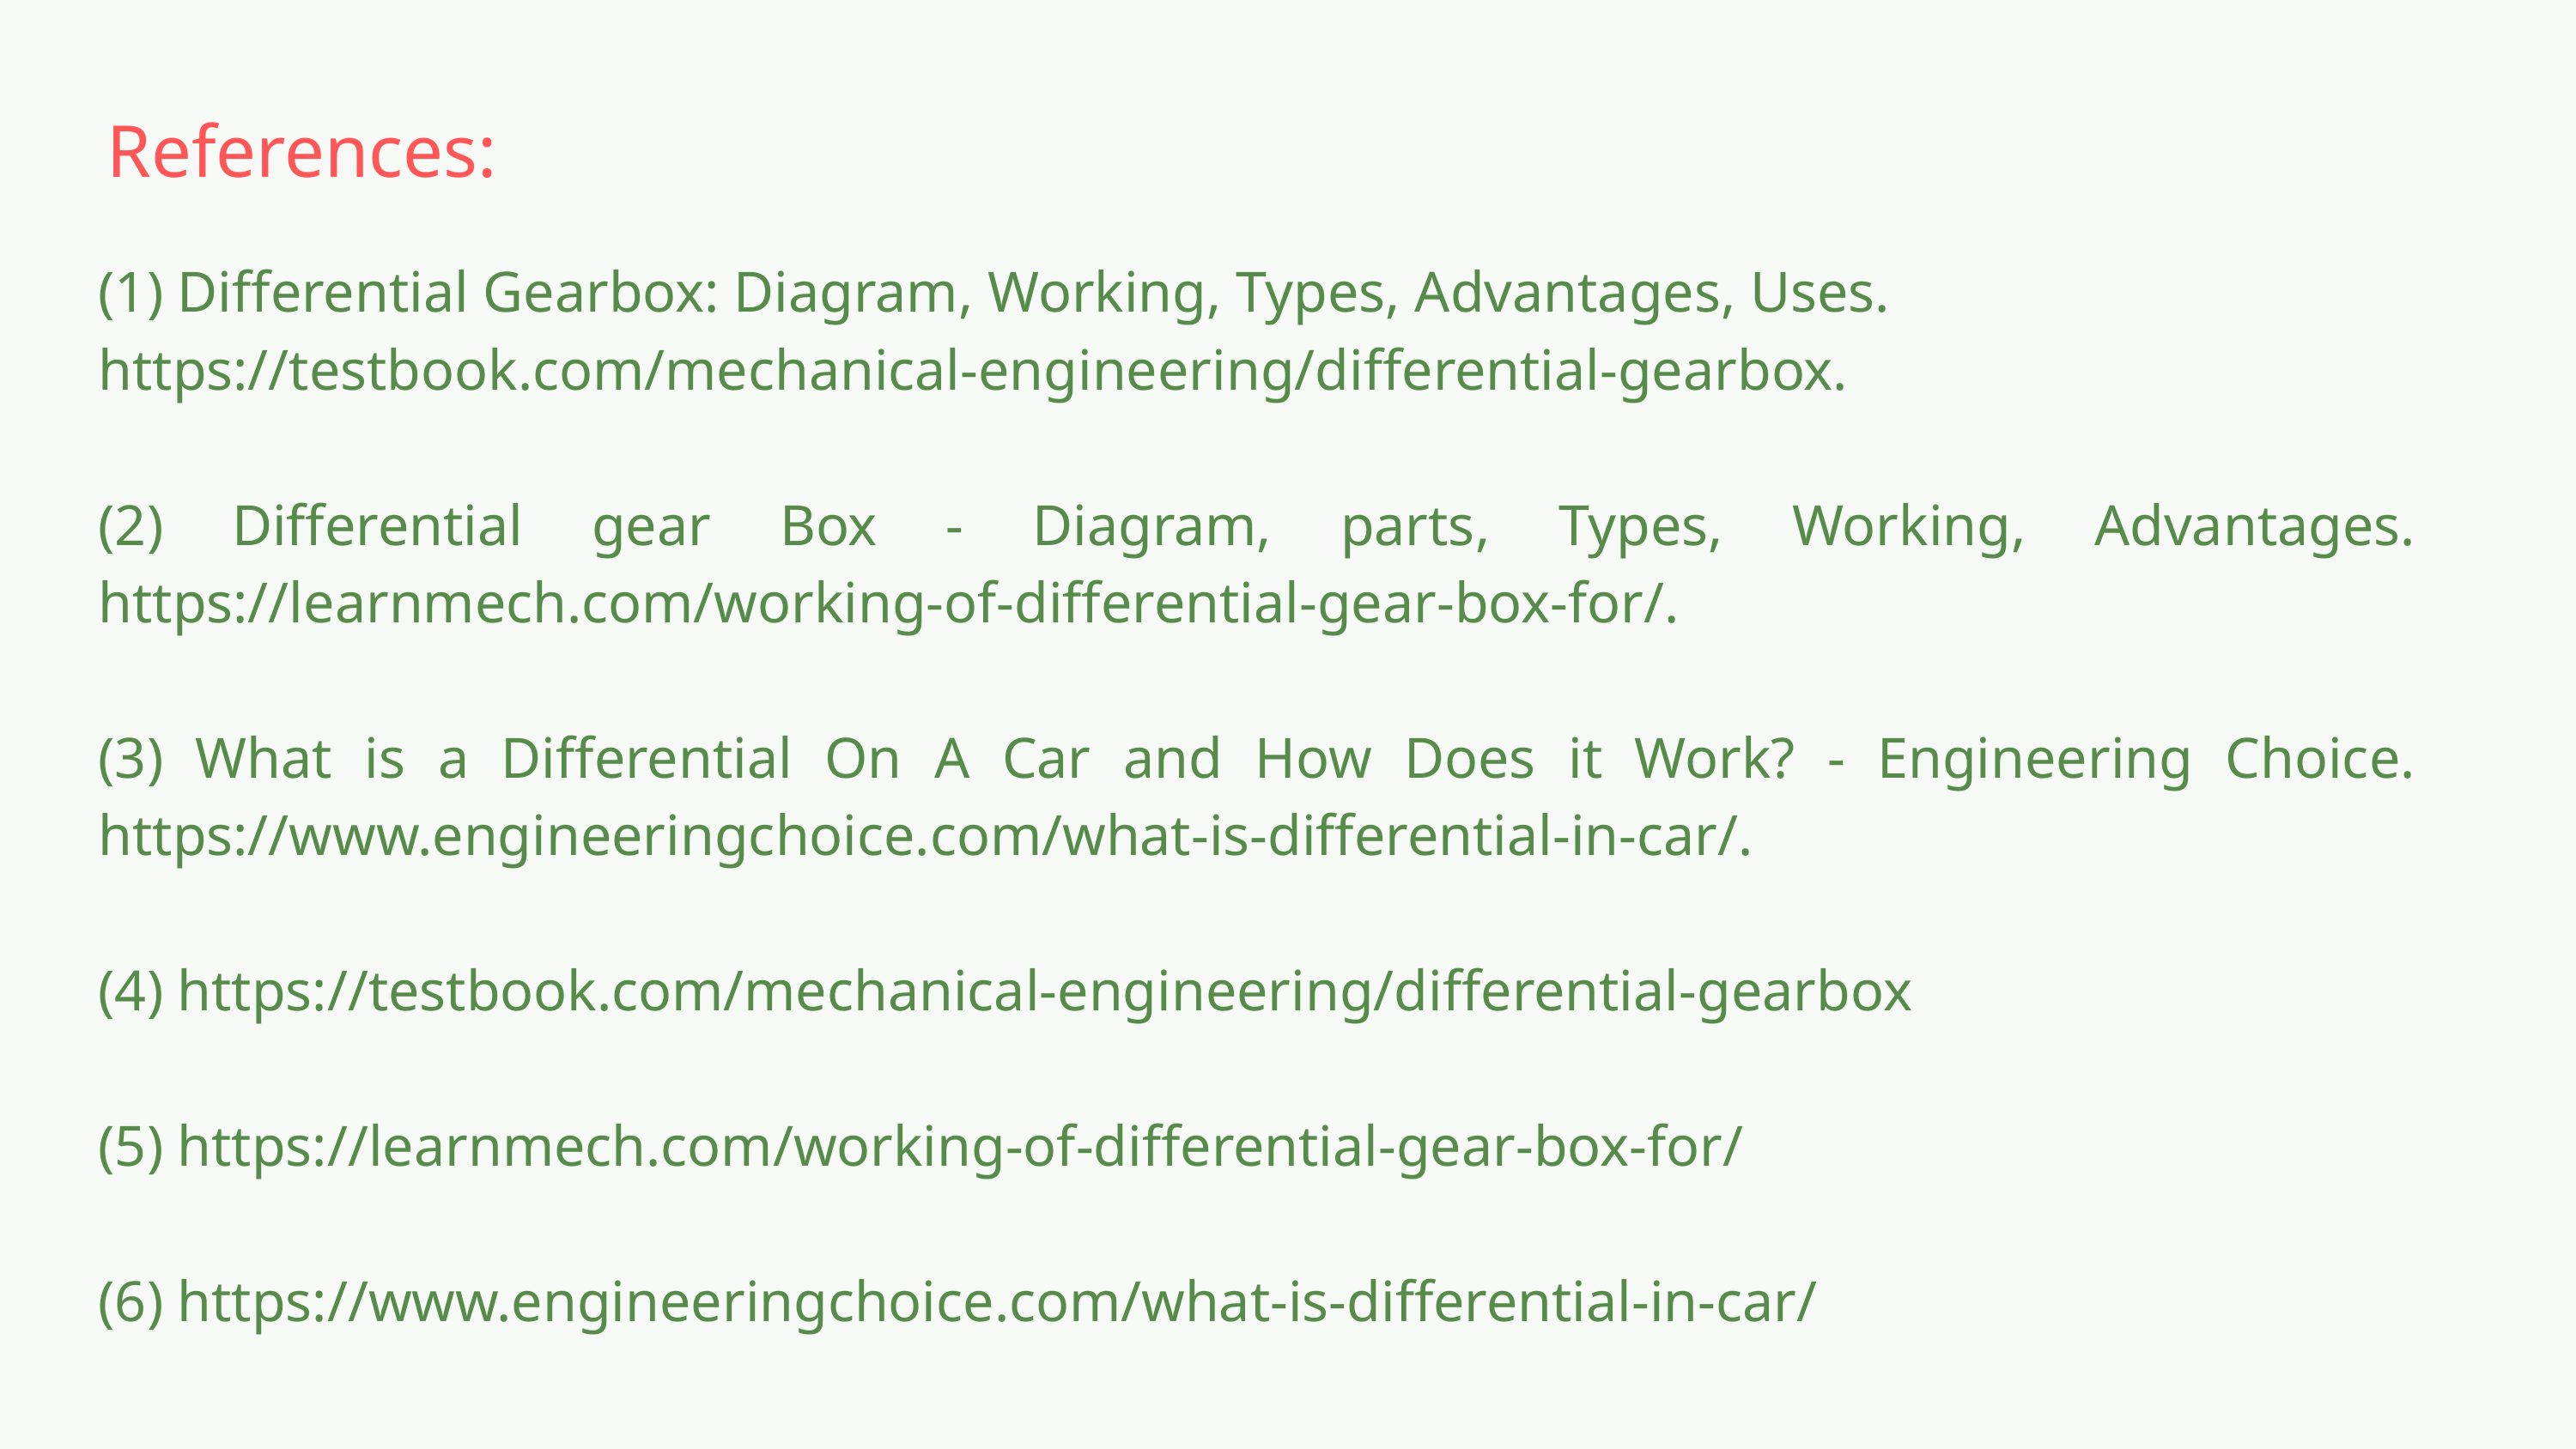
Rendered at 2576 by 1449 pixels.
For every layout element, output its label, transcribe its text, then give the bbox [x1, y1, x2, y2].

text_box References: [88, 91, 517, 192]
text_box (1) Differential Gearbox: Diagram, Working, Types, Advantages, Uses. https://testbook.com/mechanical-engineering/differential-gearbox. (2) Differential gear Box - Diagram, parts, Types, Working, Advantages. https://learnmech.com/working-of-differential-gear-box-for/. (3) What is a Differential On A Car and How Does it Work? - Engineering Choice. https://www.engineeringchoice.com/what-is-differential-in-car/. (4) https://testbook.com/mechanical-engineering/differential-gearbox (5) https://learnmech.com/working-of-differential-gear-box-for/ (6) https://www.engineeringchoice.com/what-is-differential-in-car/ [98, 246, 2416, 1410]
